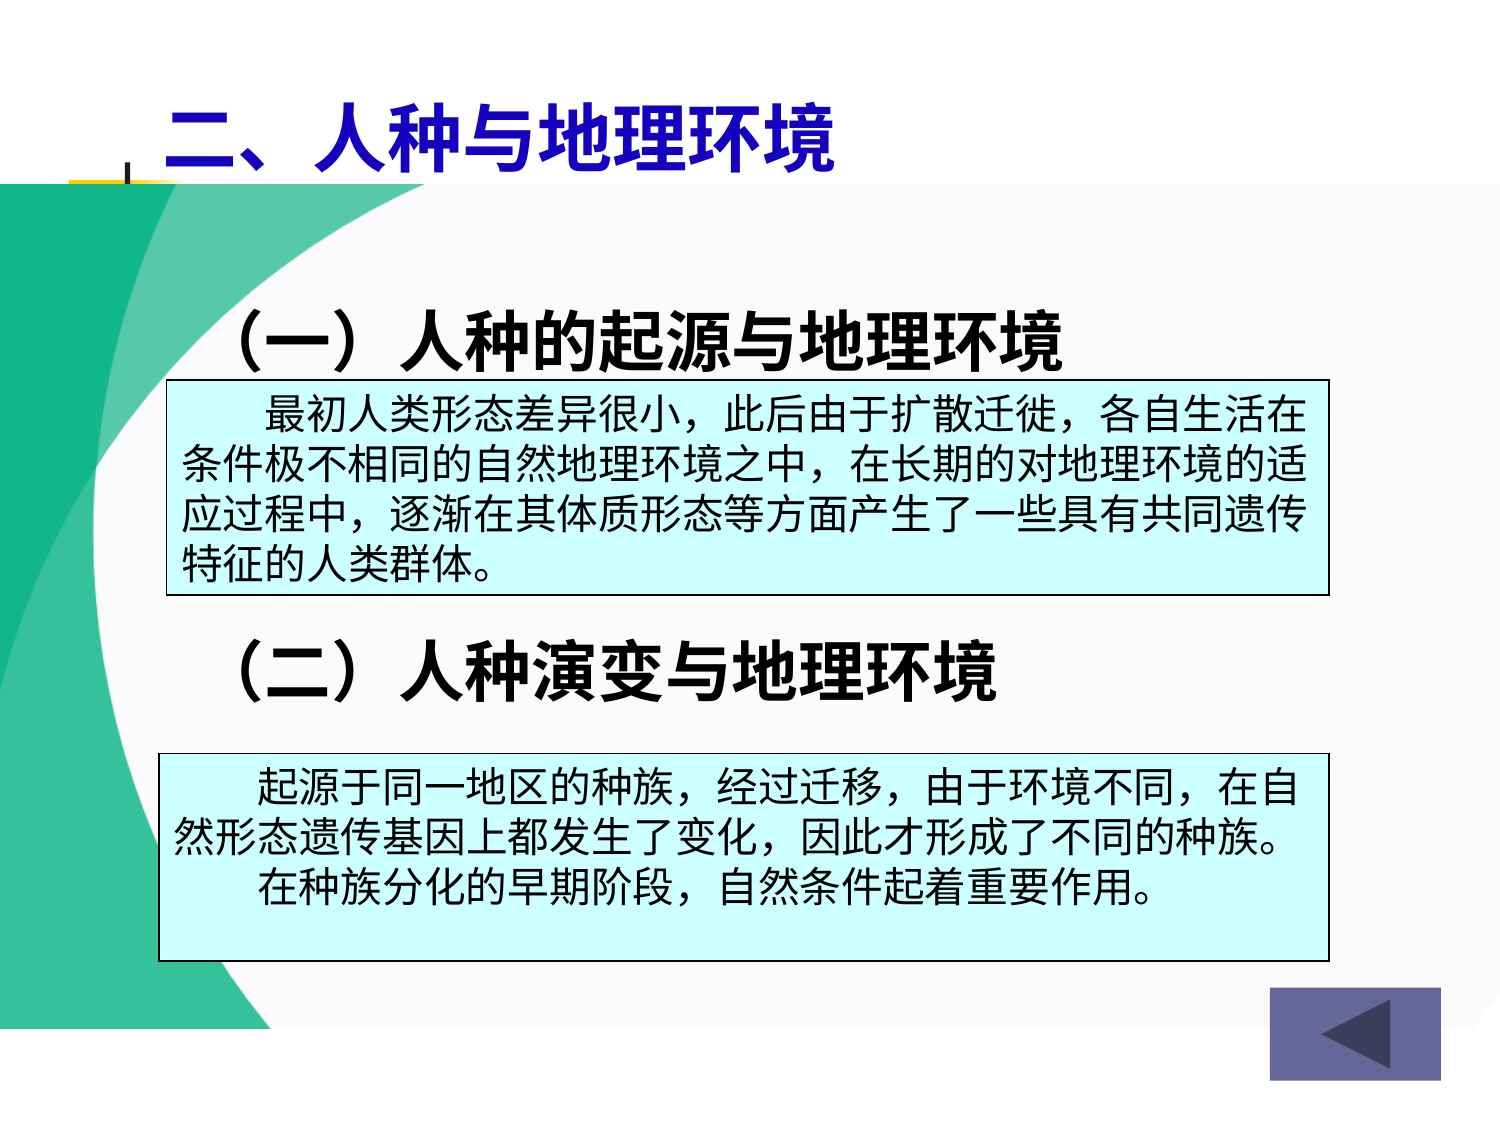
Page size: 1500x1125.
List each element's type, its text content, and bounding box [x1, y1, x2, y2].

text_box [1269, 1029, 1441, 1081]
text_box 二、人种与地理环境 [147, 66, 1264, 184]
picture [0, 184, 1500, 1029]
